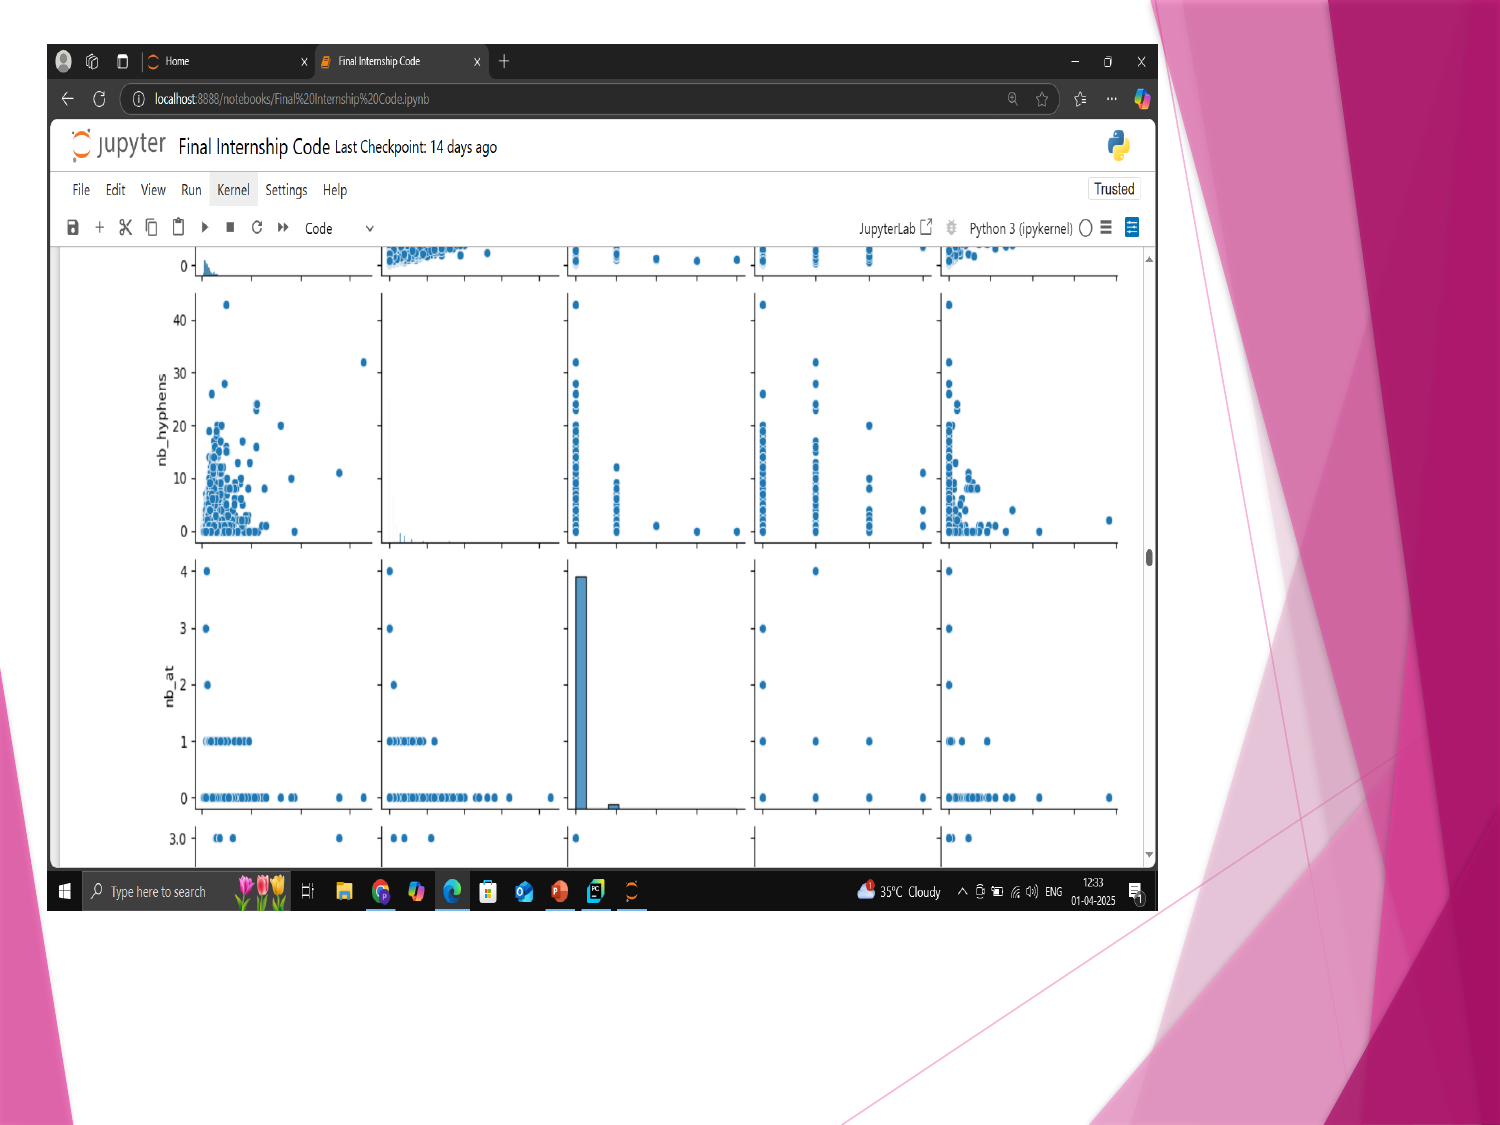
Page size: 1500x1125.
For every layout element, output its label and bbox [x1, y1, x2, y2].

picture [46, 44, 1158, 912]
